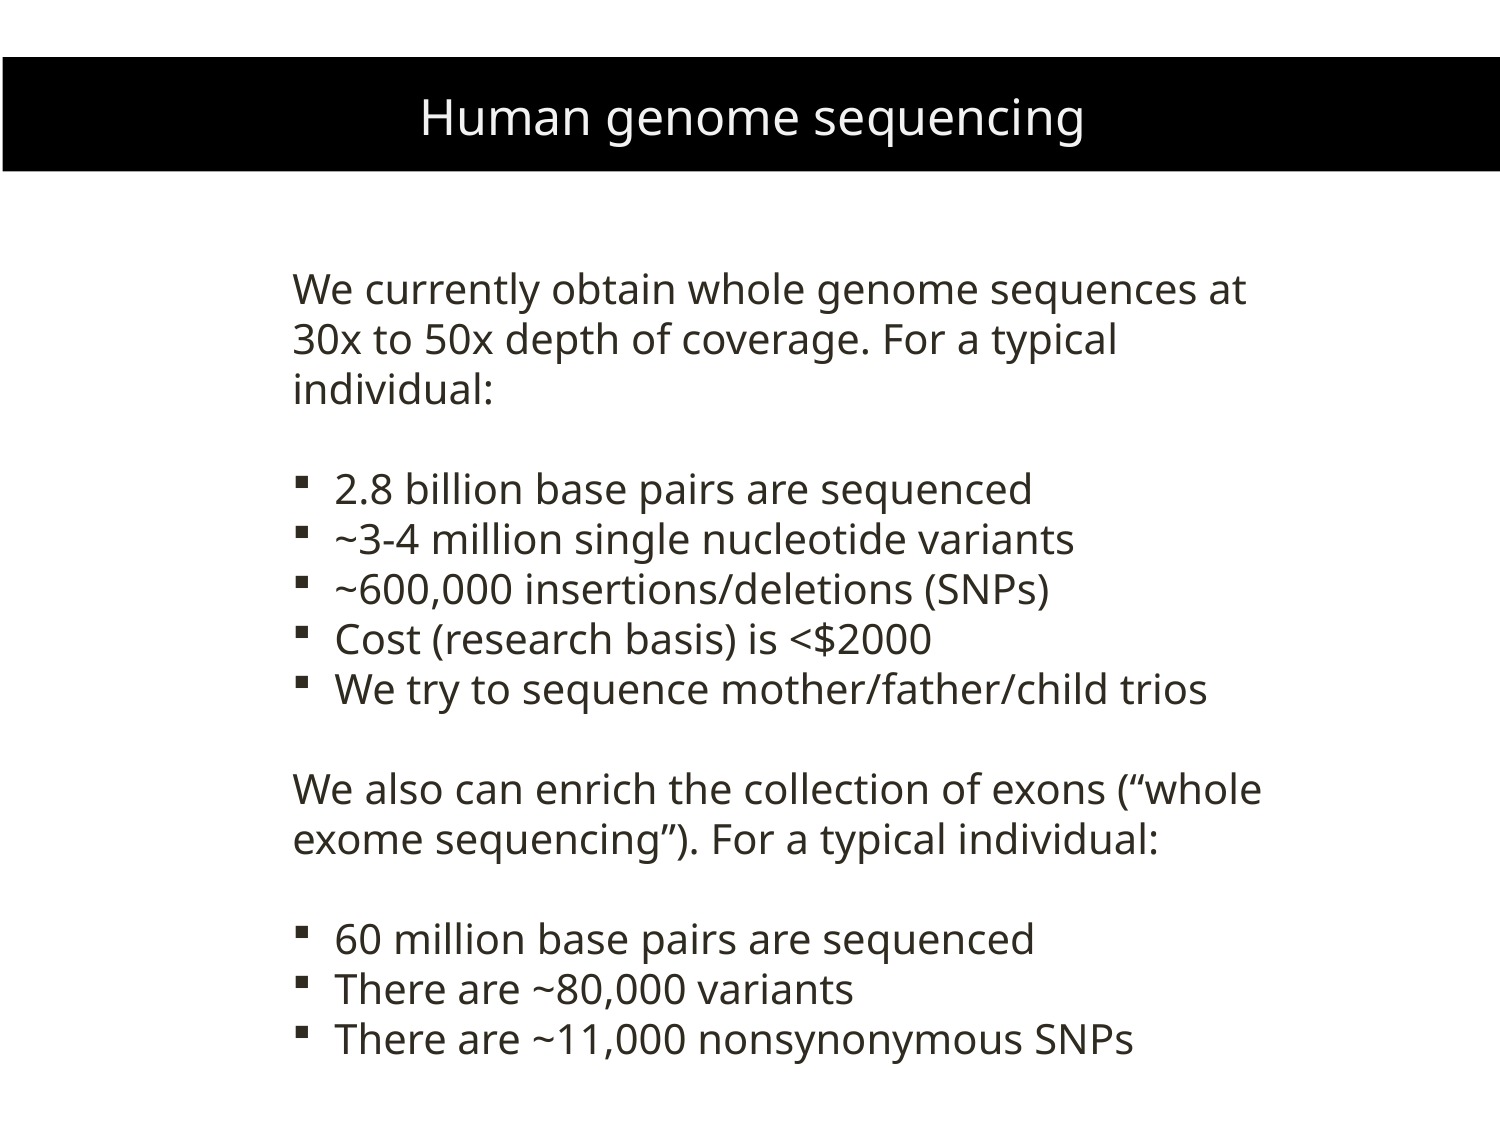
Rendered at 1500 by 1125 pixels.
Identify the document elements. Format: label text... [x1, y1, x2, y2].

text_box Human genome sequencing [404, 78, 1101, 153]
text_box We currently obtain whole genome sequences at 30x to 50x depth of coverage. For a typical individual: 2.8 billion base pairs are sequenced ~3-4 million single nucleotide variants ~600,000 insertions/deletions (SNPs) Cost (research basis) is <$2000 We try to sequence mother/father/child trios We also can enrich the collection of exons (“whole exome sequencing”). For a typical individual: 60 million base pairs are sequenced There are ~80,000 variants There are ~11,000 nonsynonymous SNPs [277, 255, 1300, 1071]
text_box [1, 55, 1500, 173]
